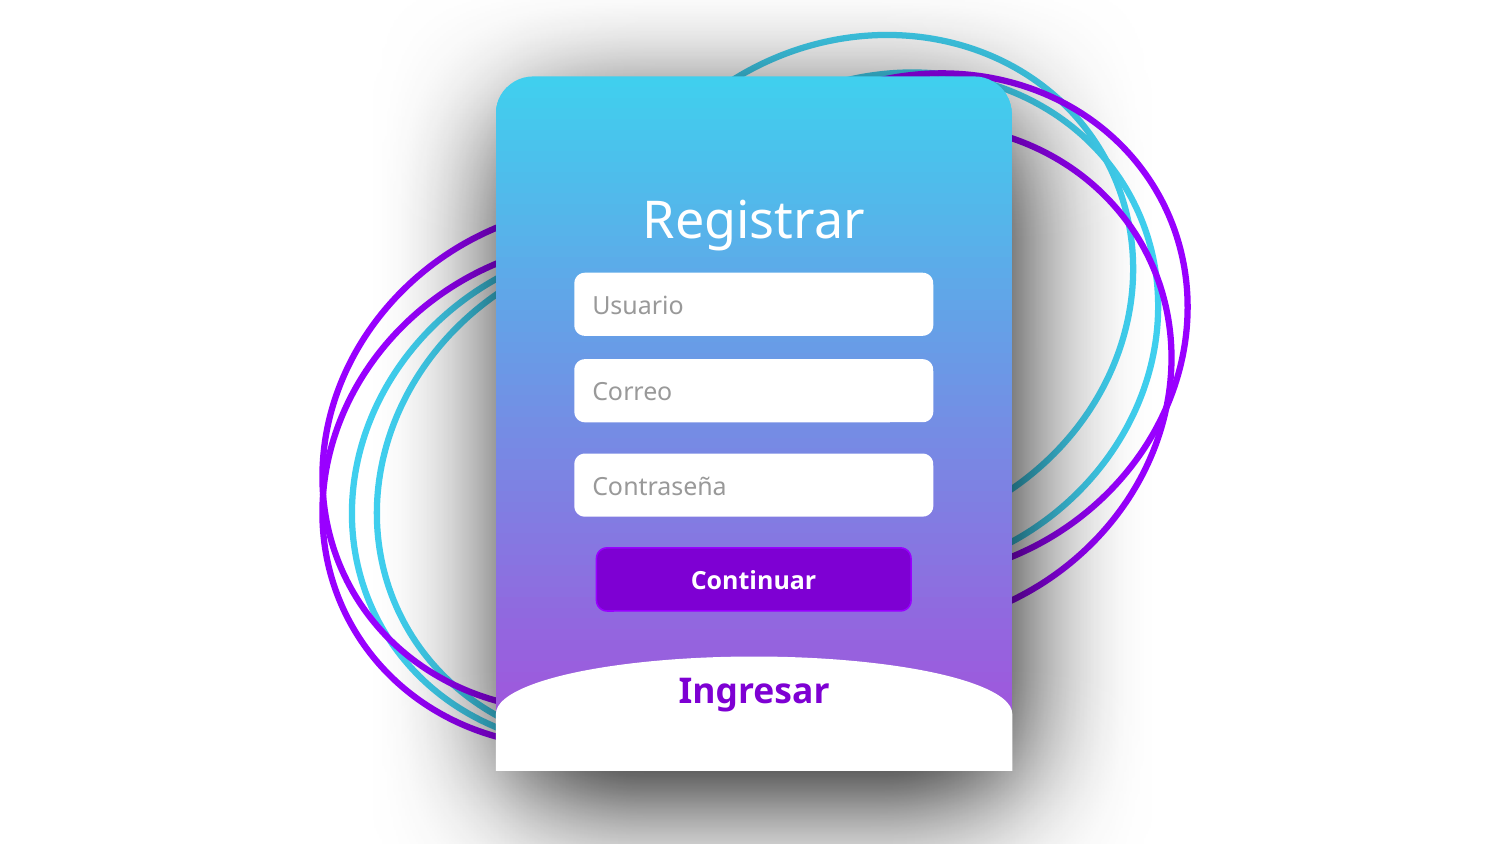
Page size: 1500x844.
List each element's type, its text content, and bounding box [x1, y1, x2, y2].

text_box [495, 76, 1012, 713]
text_box Ingresar [593, 656, 915, 723]
text_box Usuario [574, 272, 934, 336]
text_box [1126, 411, 1166, 503]
text_box Continuar [596, 547, 912, 611]
text_box [322, 292, 401, 494]
text_box [1118, 142, 1188, 473]
text_box Registrar [536, 186, 972, 250]
text_box Contraseña [574, 453, 934, 517]
text_box [495, 668, 1013, 771]
text_box Correo [574, 359, 934, 423]
text_box [322, 327, 401, 686]
